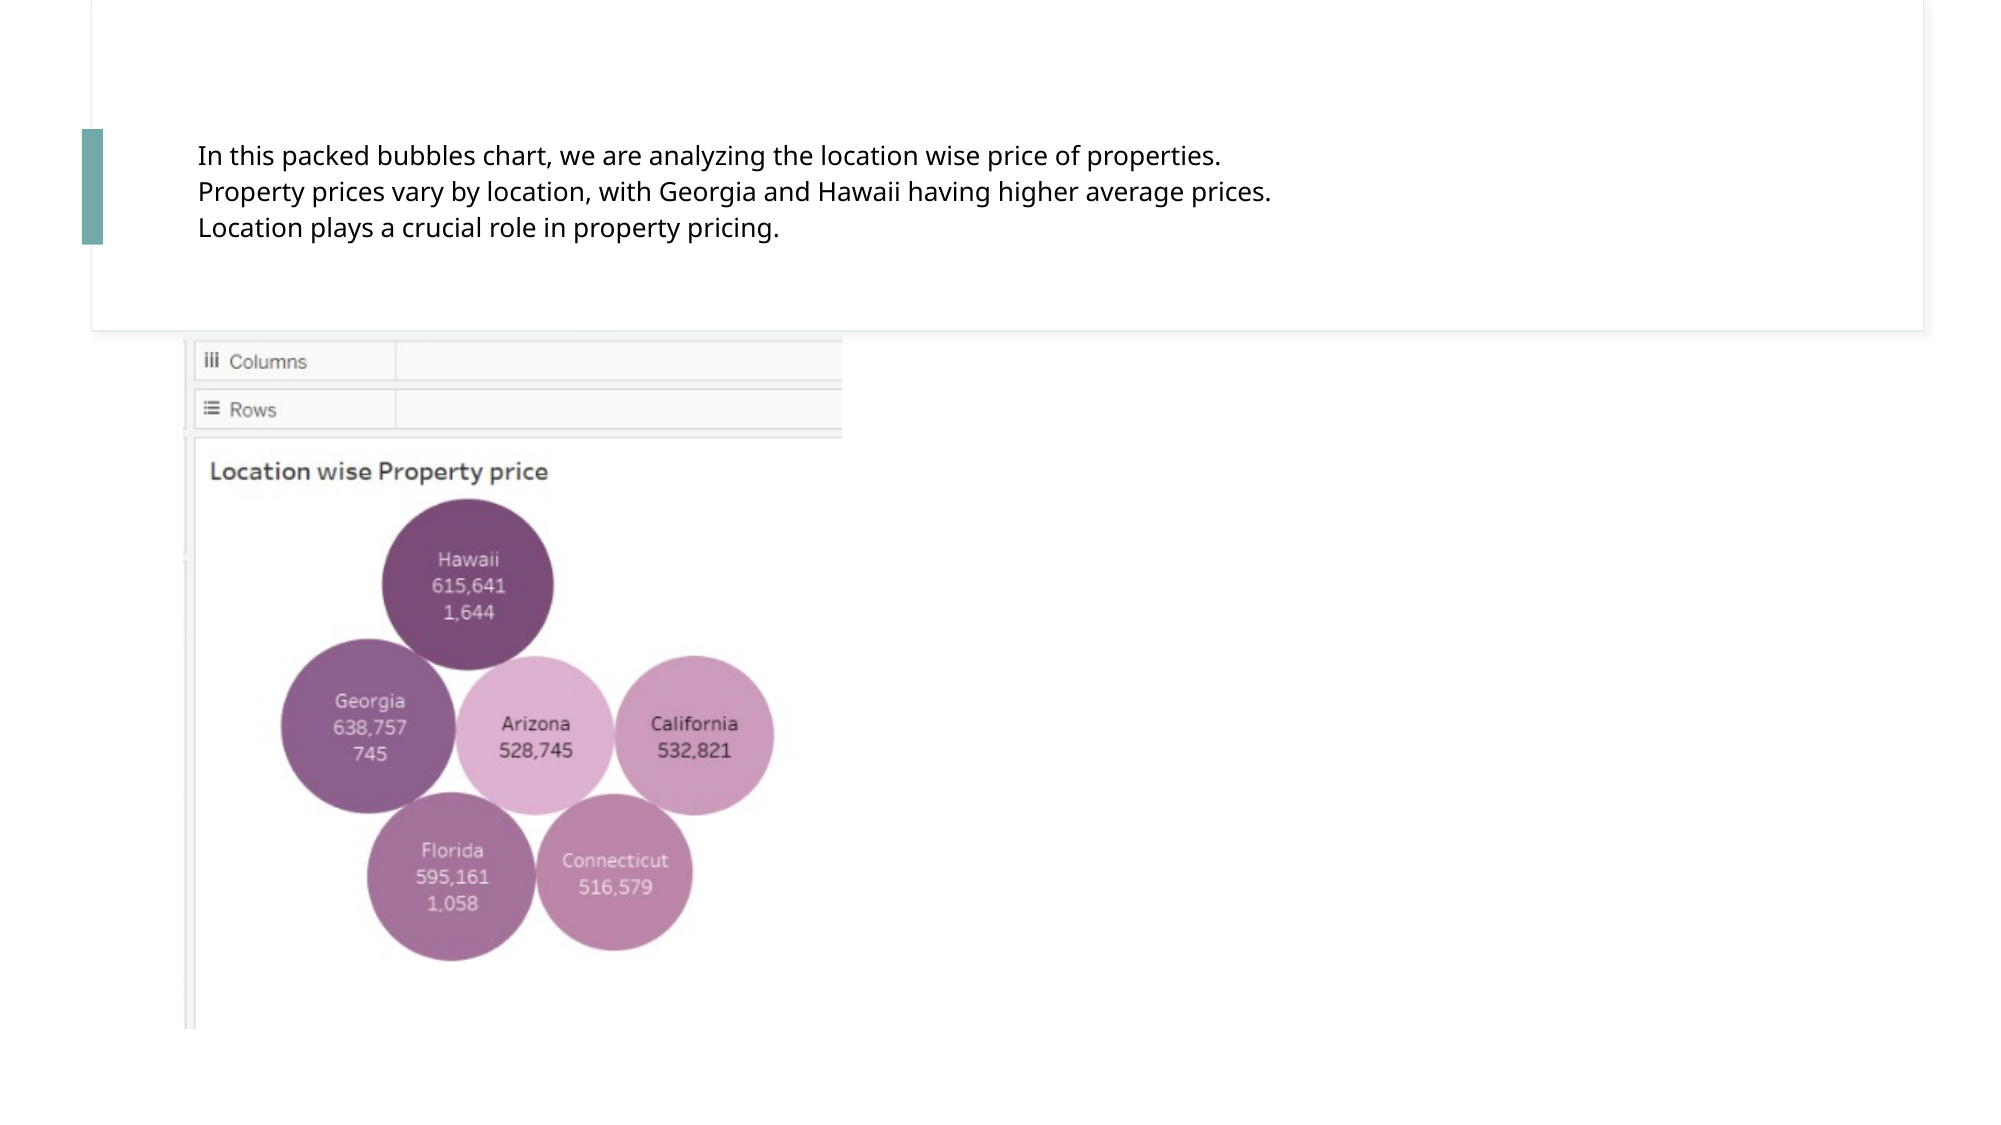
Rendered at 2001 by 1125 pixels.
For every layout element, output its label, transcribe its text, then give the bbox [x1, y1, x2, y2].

title In this packed bubbles chart, we are analyzing the location wise price of properties. Property prices vary by location, with Georgia and Hawaii having higher average prices. Location plays a crucial role in property pricing. [183, 90, 1851, 284]
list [182, 334, 843, 1029]
